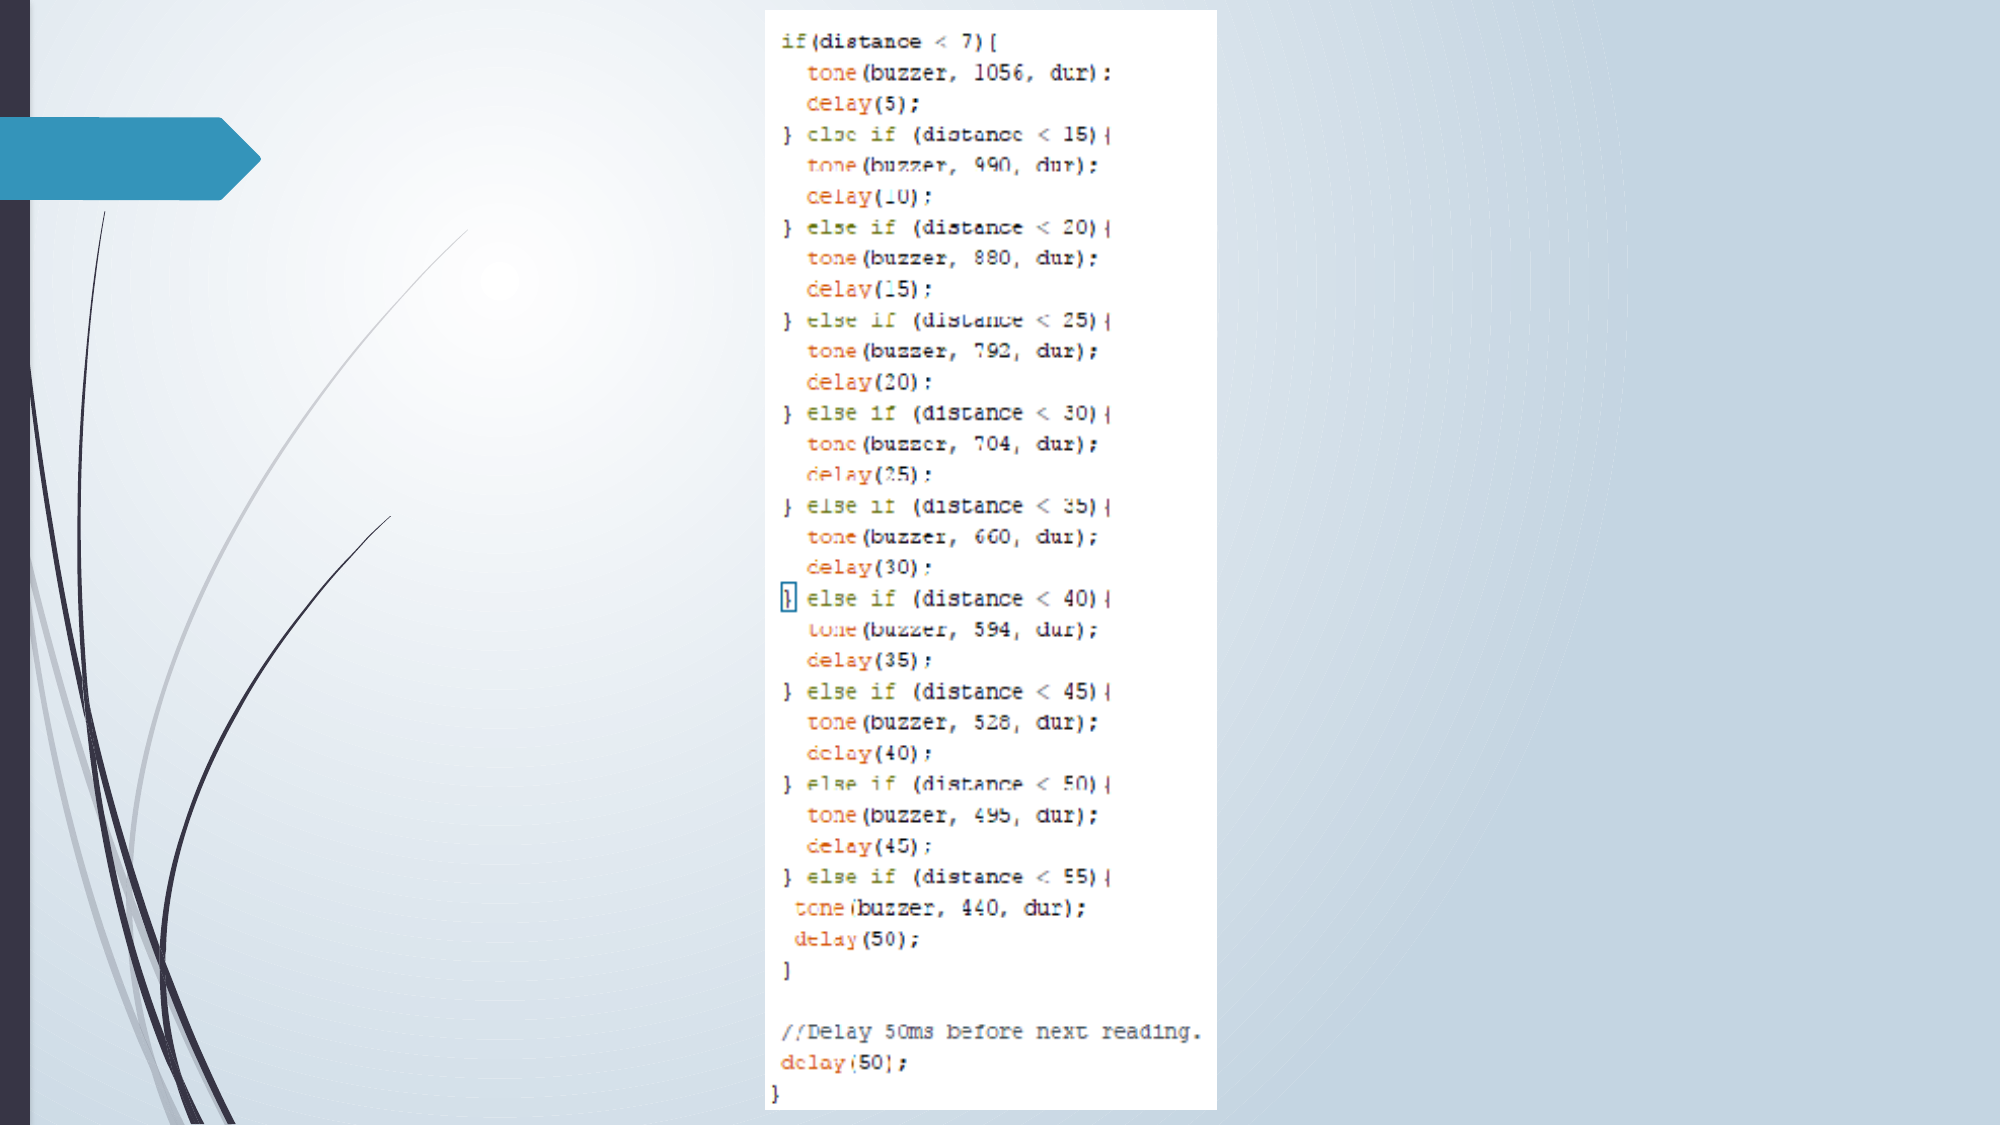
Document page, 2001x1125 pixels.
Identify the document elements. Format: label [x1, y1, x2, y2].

list [764, 10, 1217, 1111]
